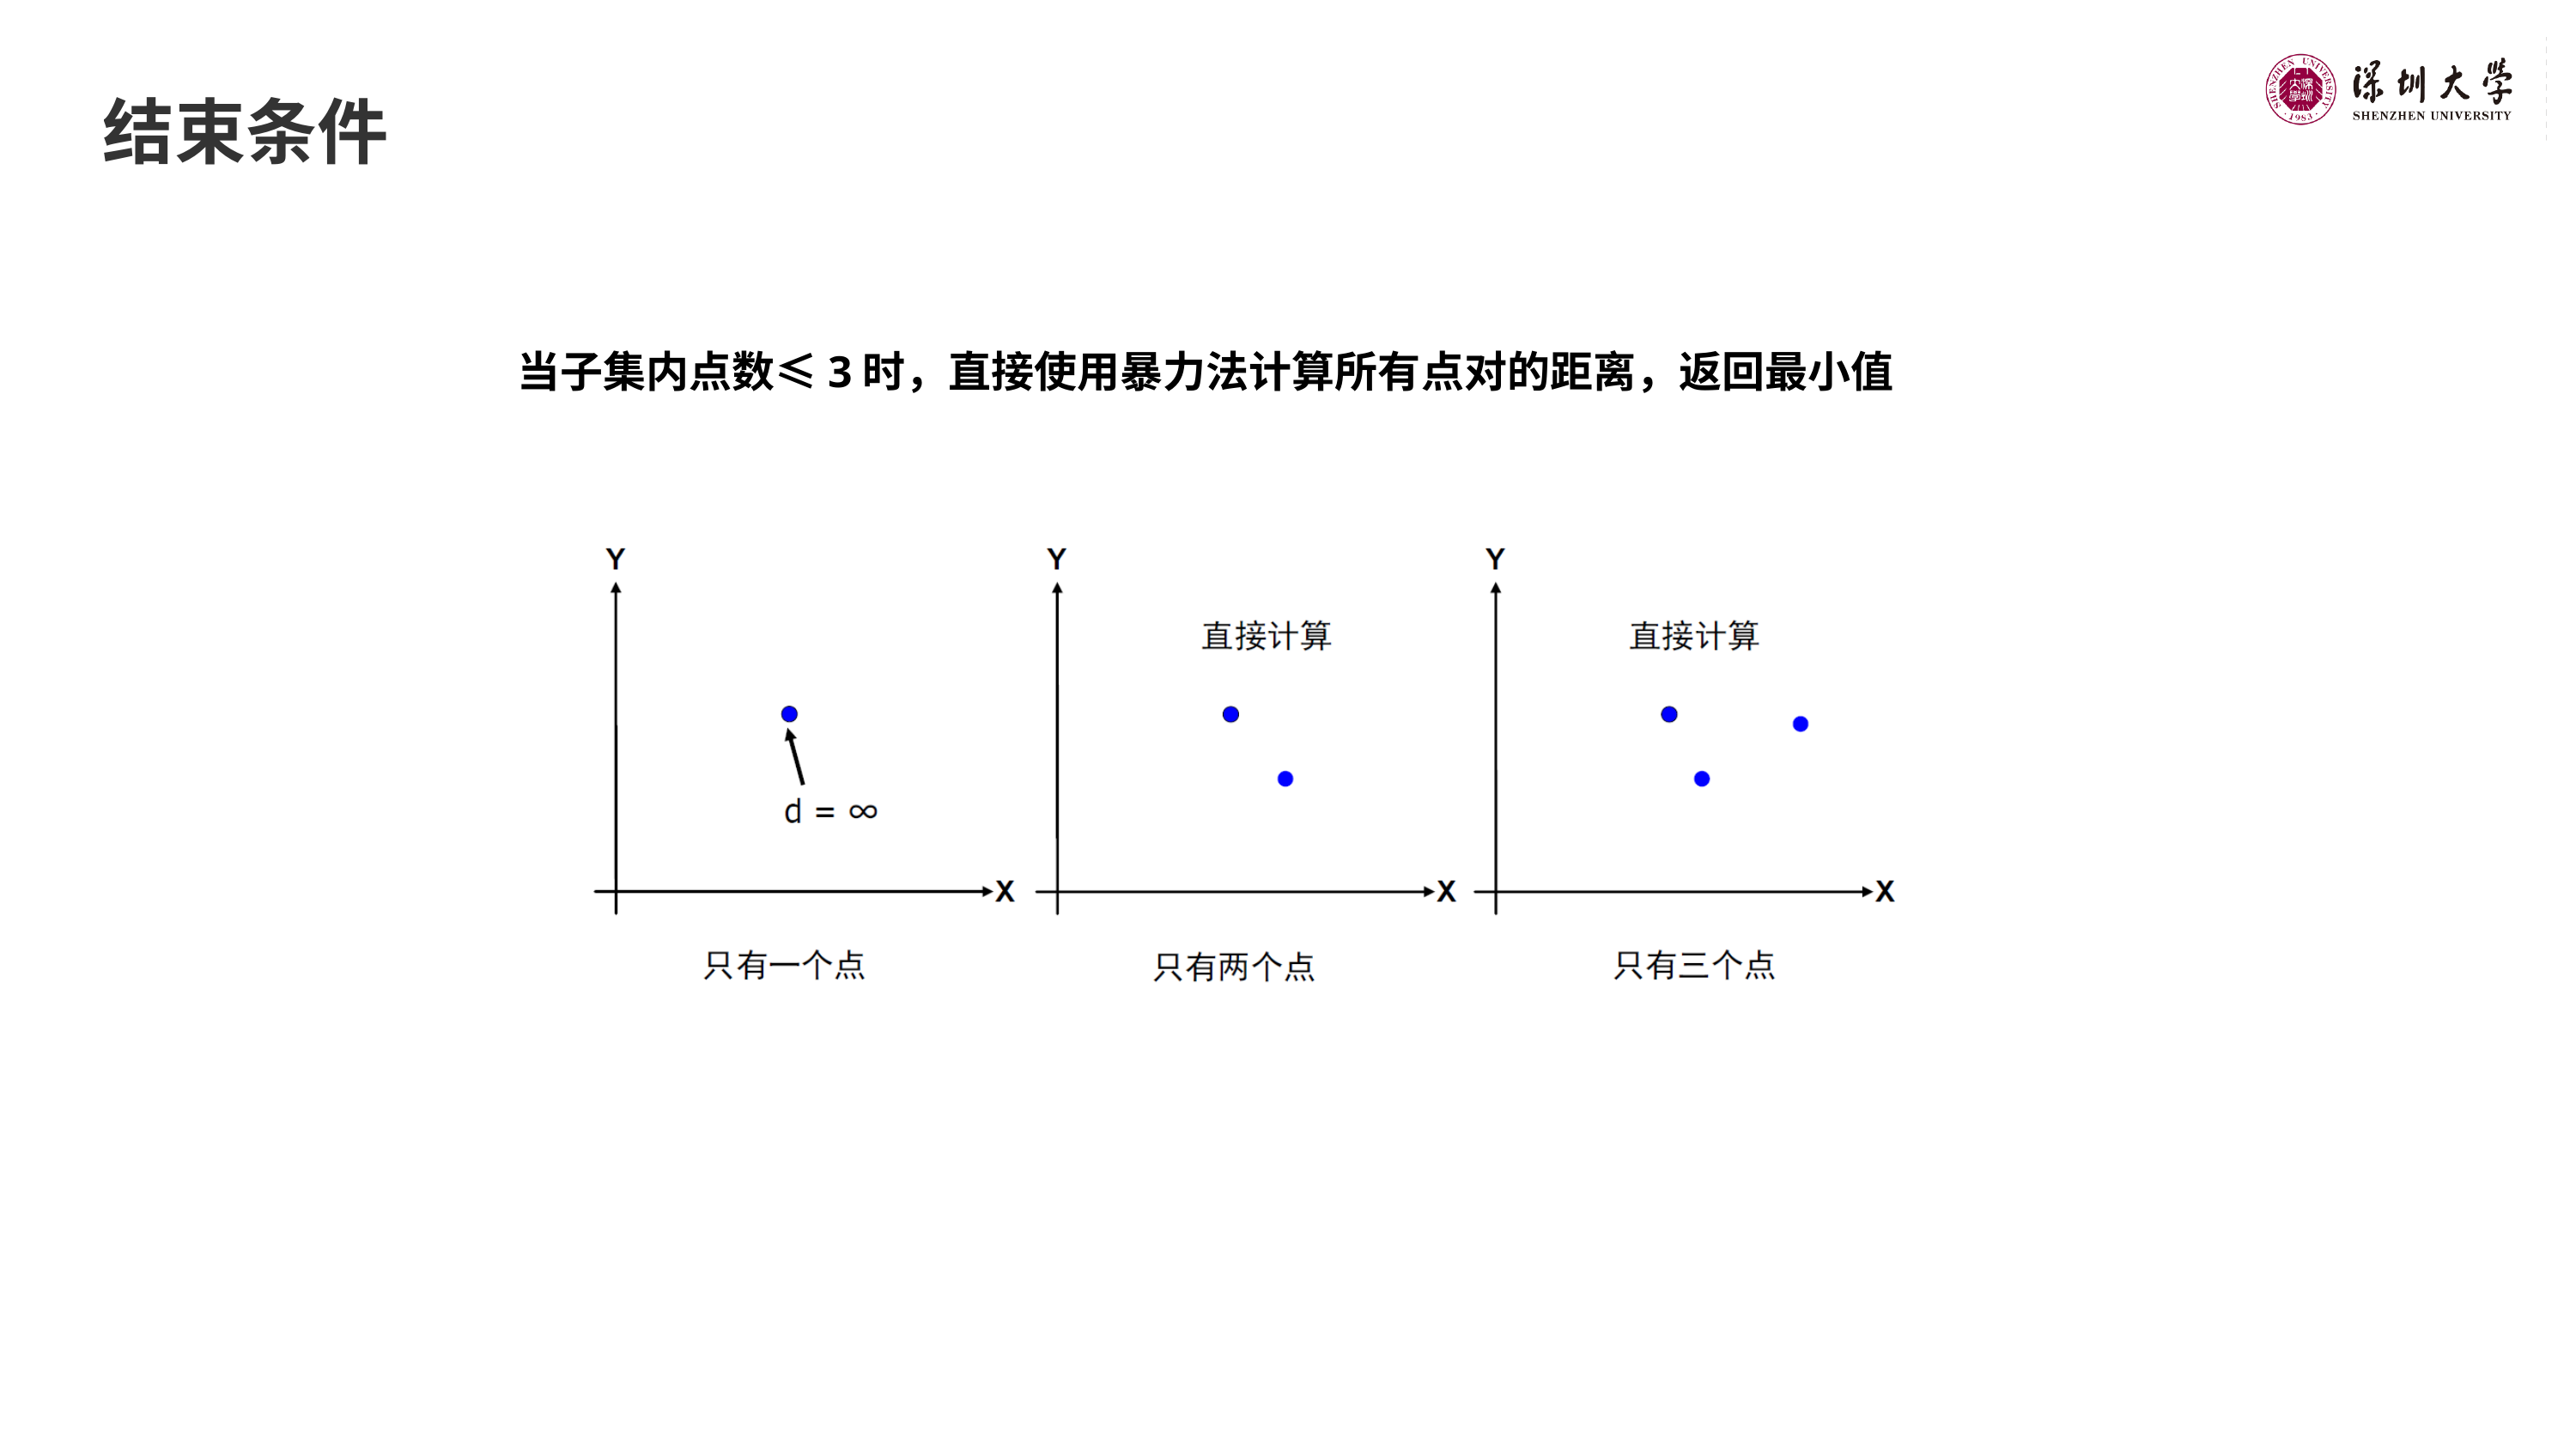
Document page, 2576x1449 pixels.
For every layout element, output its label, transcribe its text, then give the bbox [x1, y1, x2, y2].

picture [2243, 37, 2548, 144]
text_box 结束条件 [0, 80, 728, 179]
picture [557, 509, 1937, 1003]
text_box 当子集内点数≤3时，直接使用暴力法计算所有点对的距离，返回最小值 [504, 337, 1911, 403]
